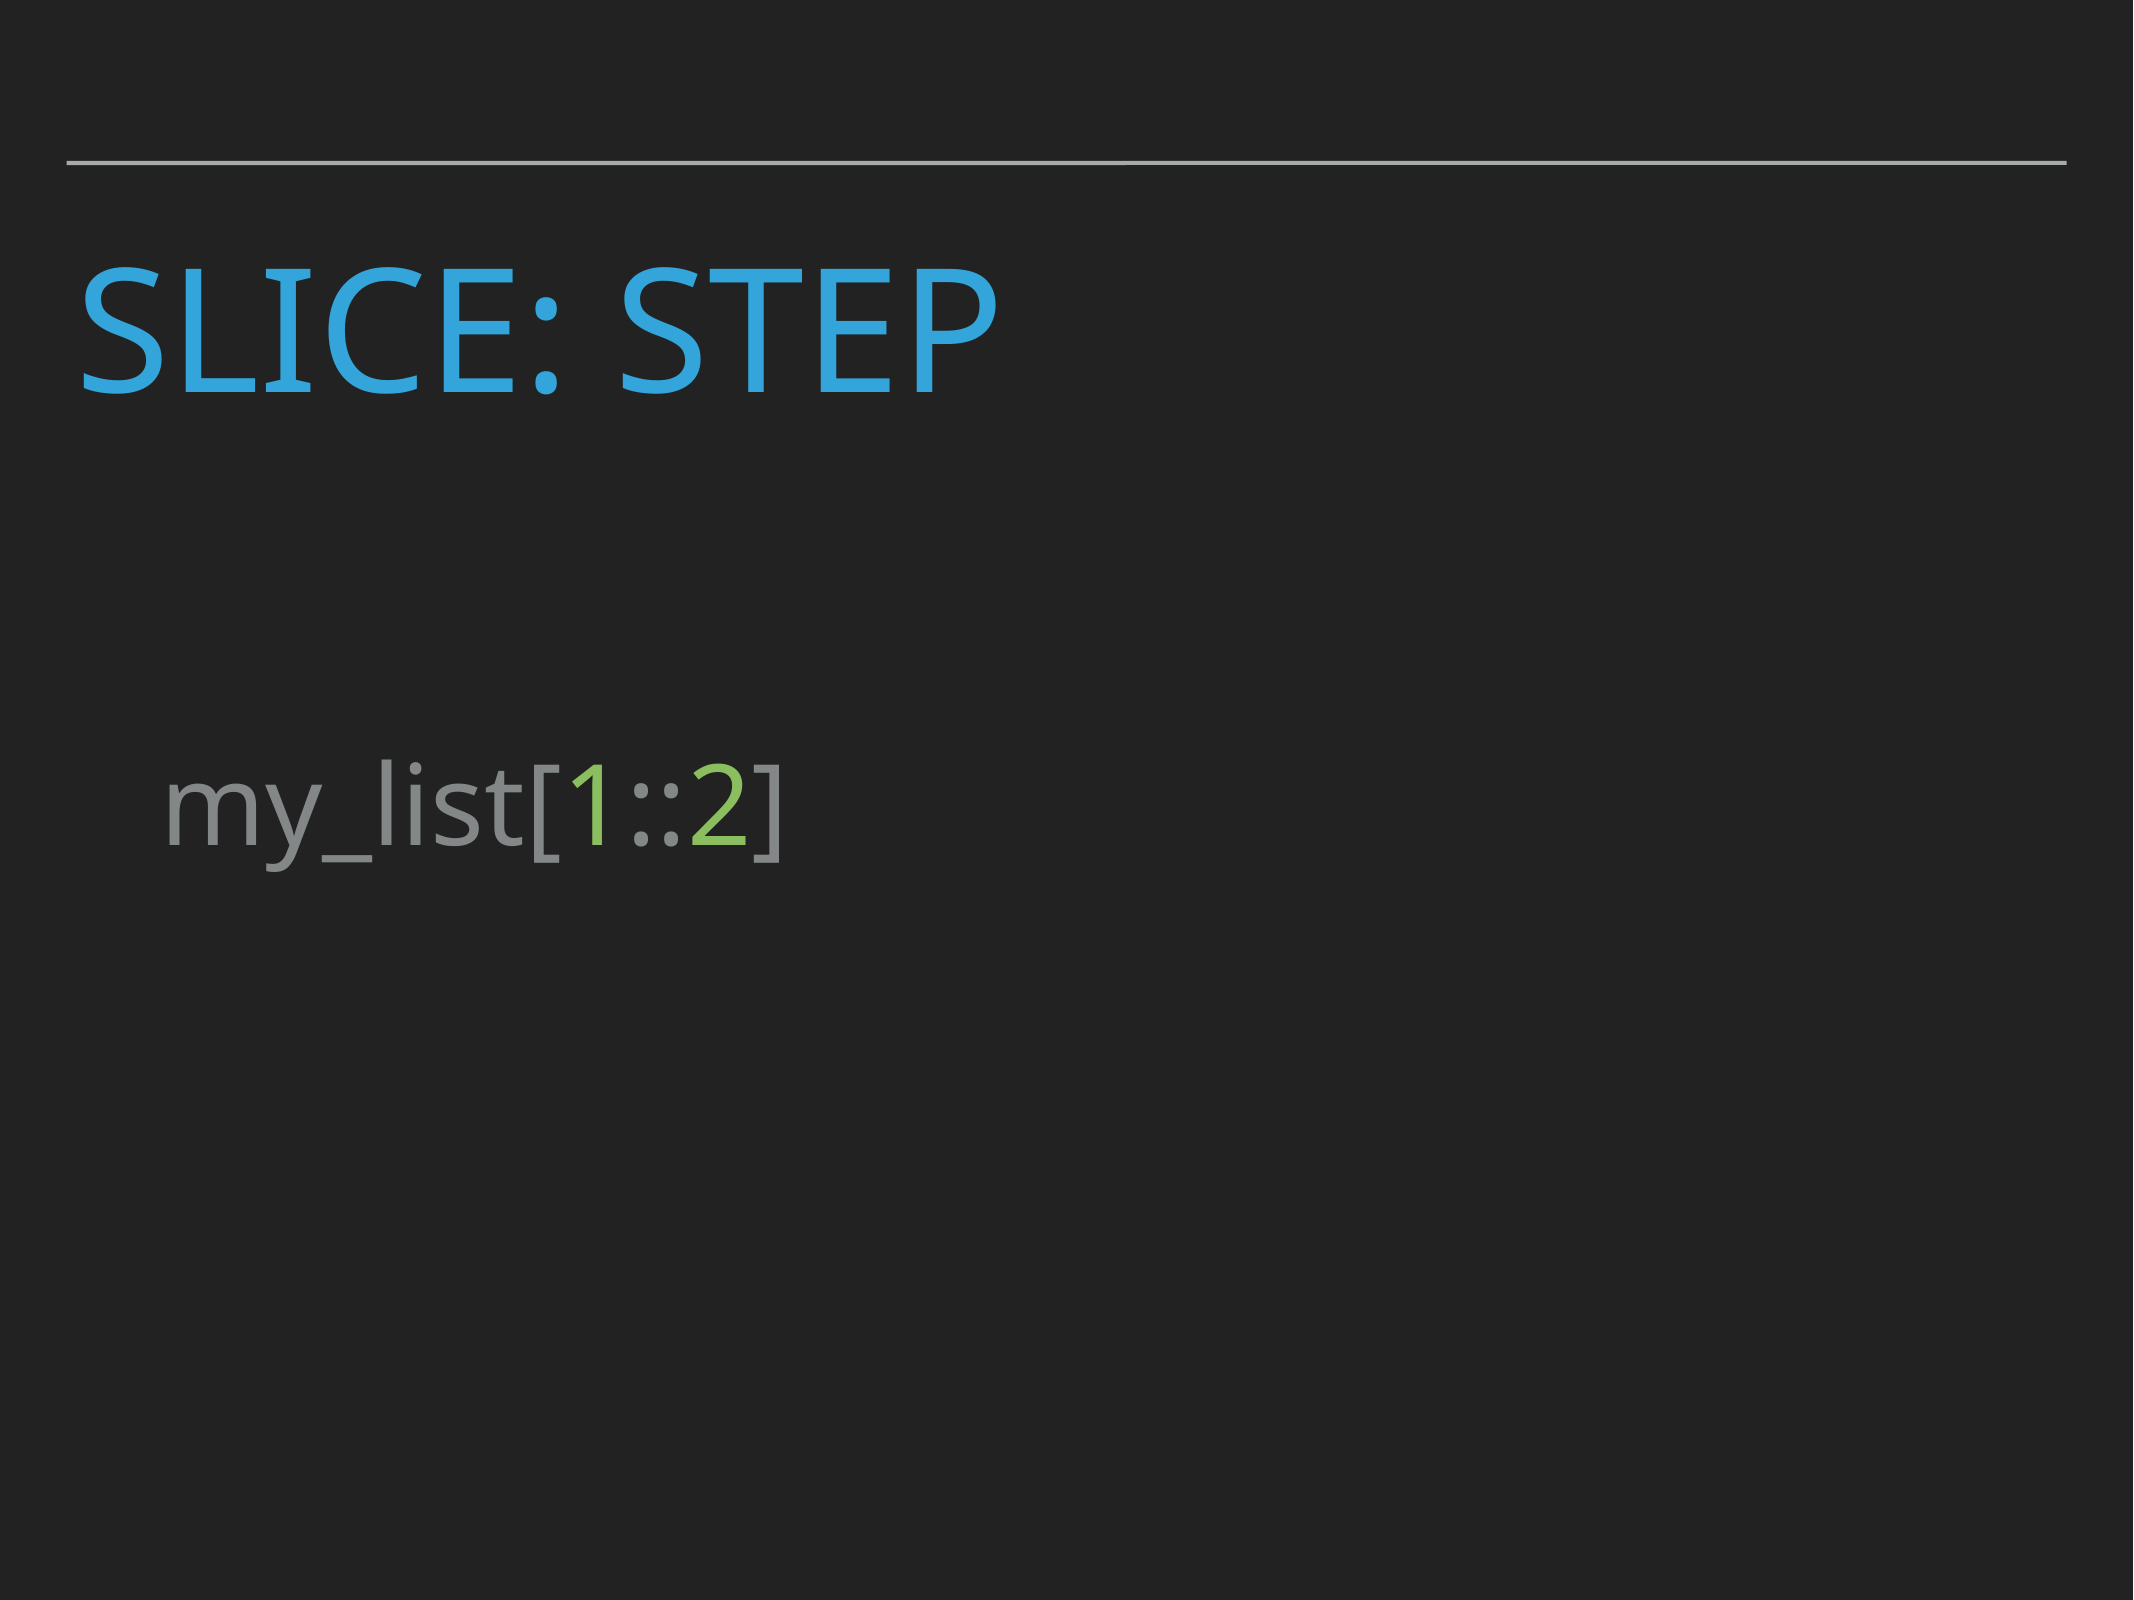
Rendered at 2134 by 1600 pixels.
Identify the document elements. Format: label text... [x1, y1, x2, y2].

title Slice: step [66, 251, 2068, 445]
text_box my_list[1::2] [151, 724, 2049, 876]
